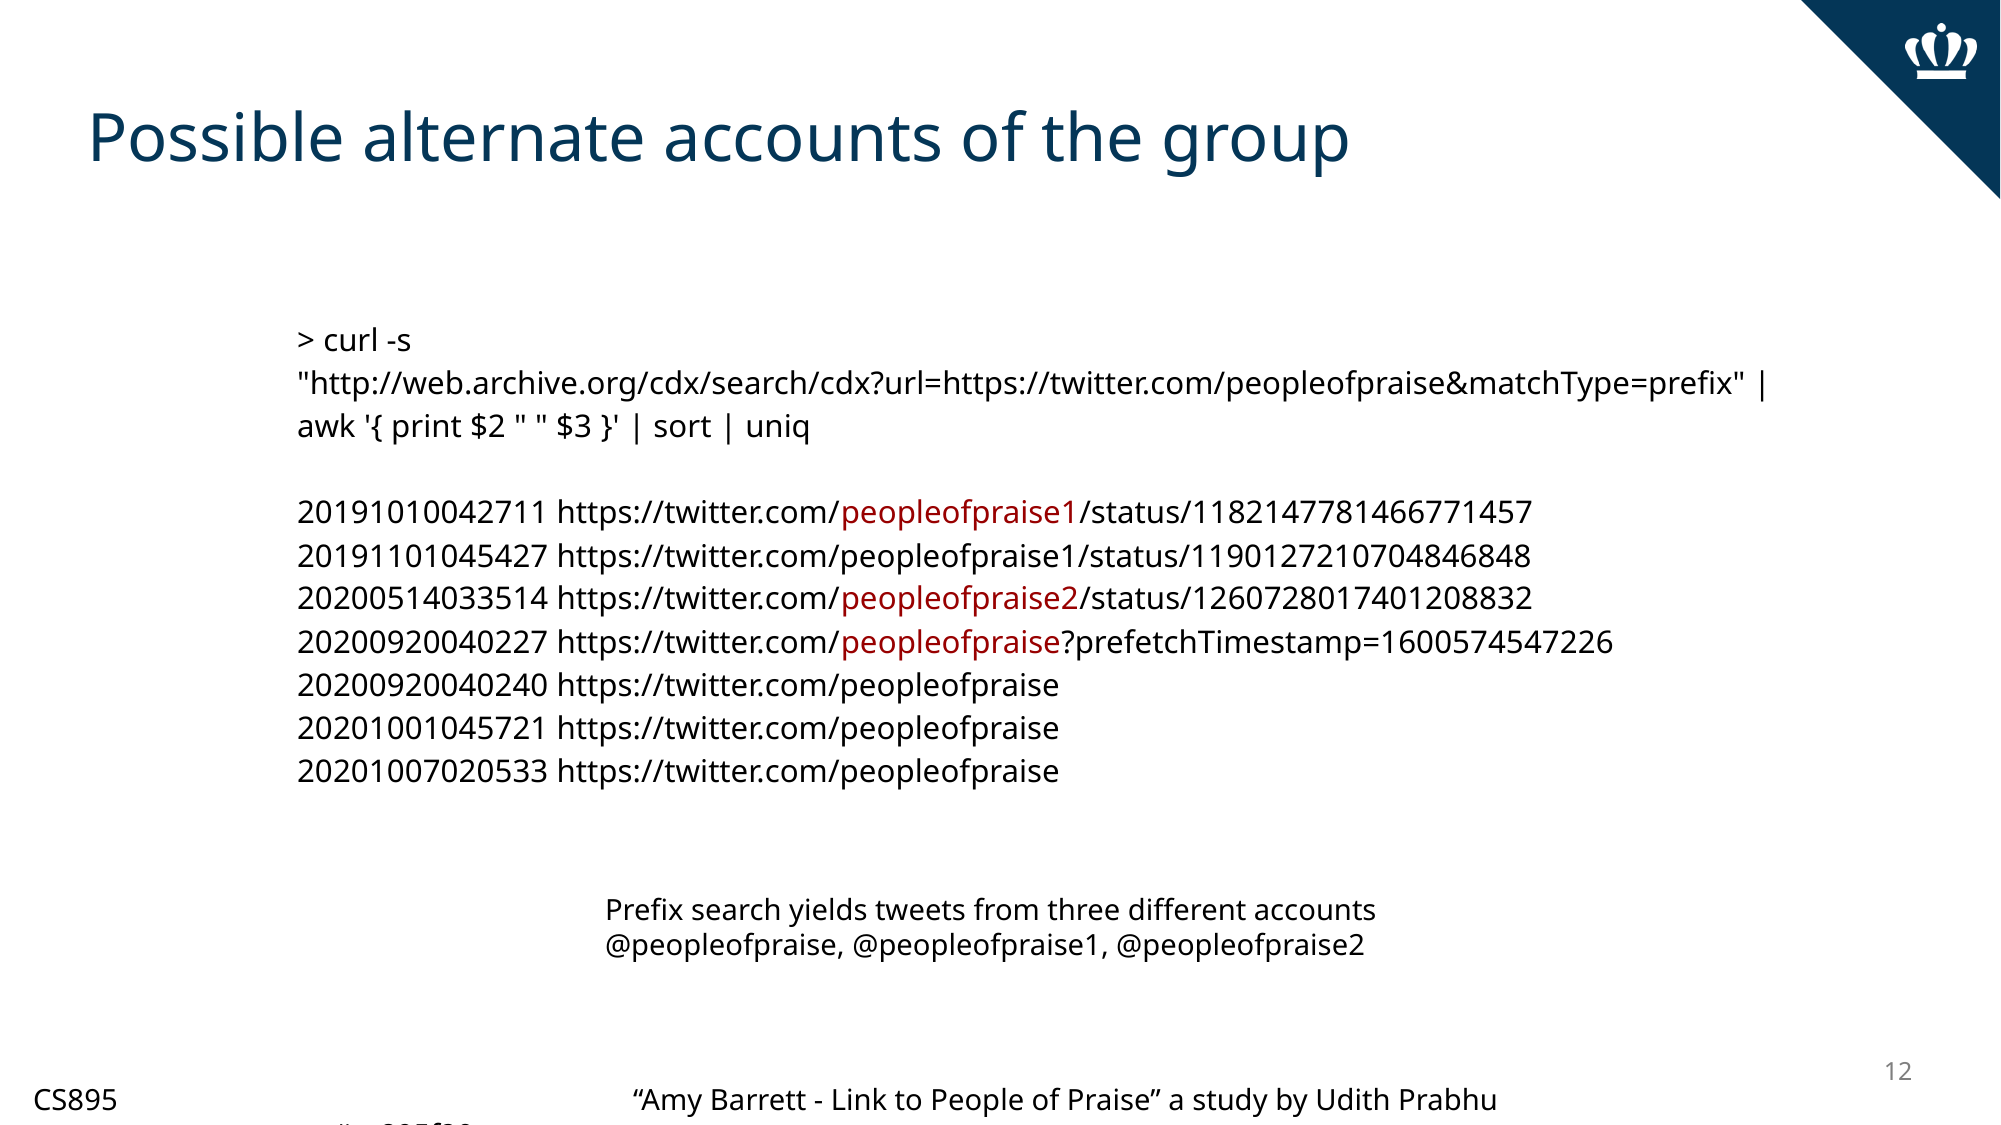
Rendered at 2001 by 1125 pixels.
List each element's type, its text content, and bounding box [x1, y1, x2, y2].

title Possible alternate accounts of the group [72, 59, 1928, 220]
slide_number ‹#› [1477, 1042, 1928, 1103]
text_box > curl -s "http://web.archive.org/cdx/search/cdx?url=https://twitter.com/peopleofpraise&matchType=prefix" | awk '{ print $2 " " $3 }' | sort | uniq 20191010042711 https://twitter.com/peopleofpraise1/status/1182147781466771457 20191101045427 https://twitter.com/peopleofpraise1/status/1190127210704846848 20200514033514 https://twitter.com/peopleofpraise2/status/1260728017401208832 20200920040227 https://twitter.com/peopleofpraise?prefetchTimestamp=1600574547226 20200920040240 https://twitter.com/peopleofpraise 20201001045721 https://twitter.com/peopleofpraise 20201007020533 https://twitter.com/peopleofpraise [281, 299, 1837, 823]
text_box CS895 “Amy Barrett - Link to People of Praise” a study by Udith Prabhu #cs895f20 [18, 1066, 1705, 1125]
text_box Prefix search yields tweets from three different accounts @peopleofpraise, @peopleofpraise1, @peopleofpraise2 [590, 876, 1410, 1013]
picture [1905, 23, 1977, 79]
